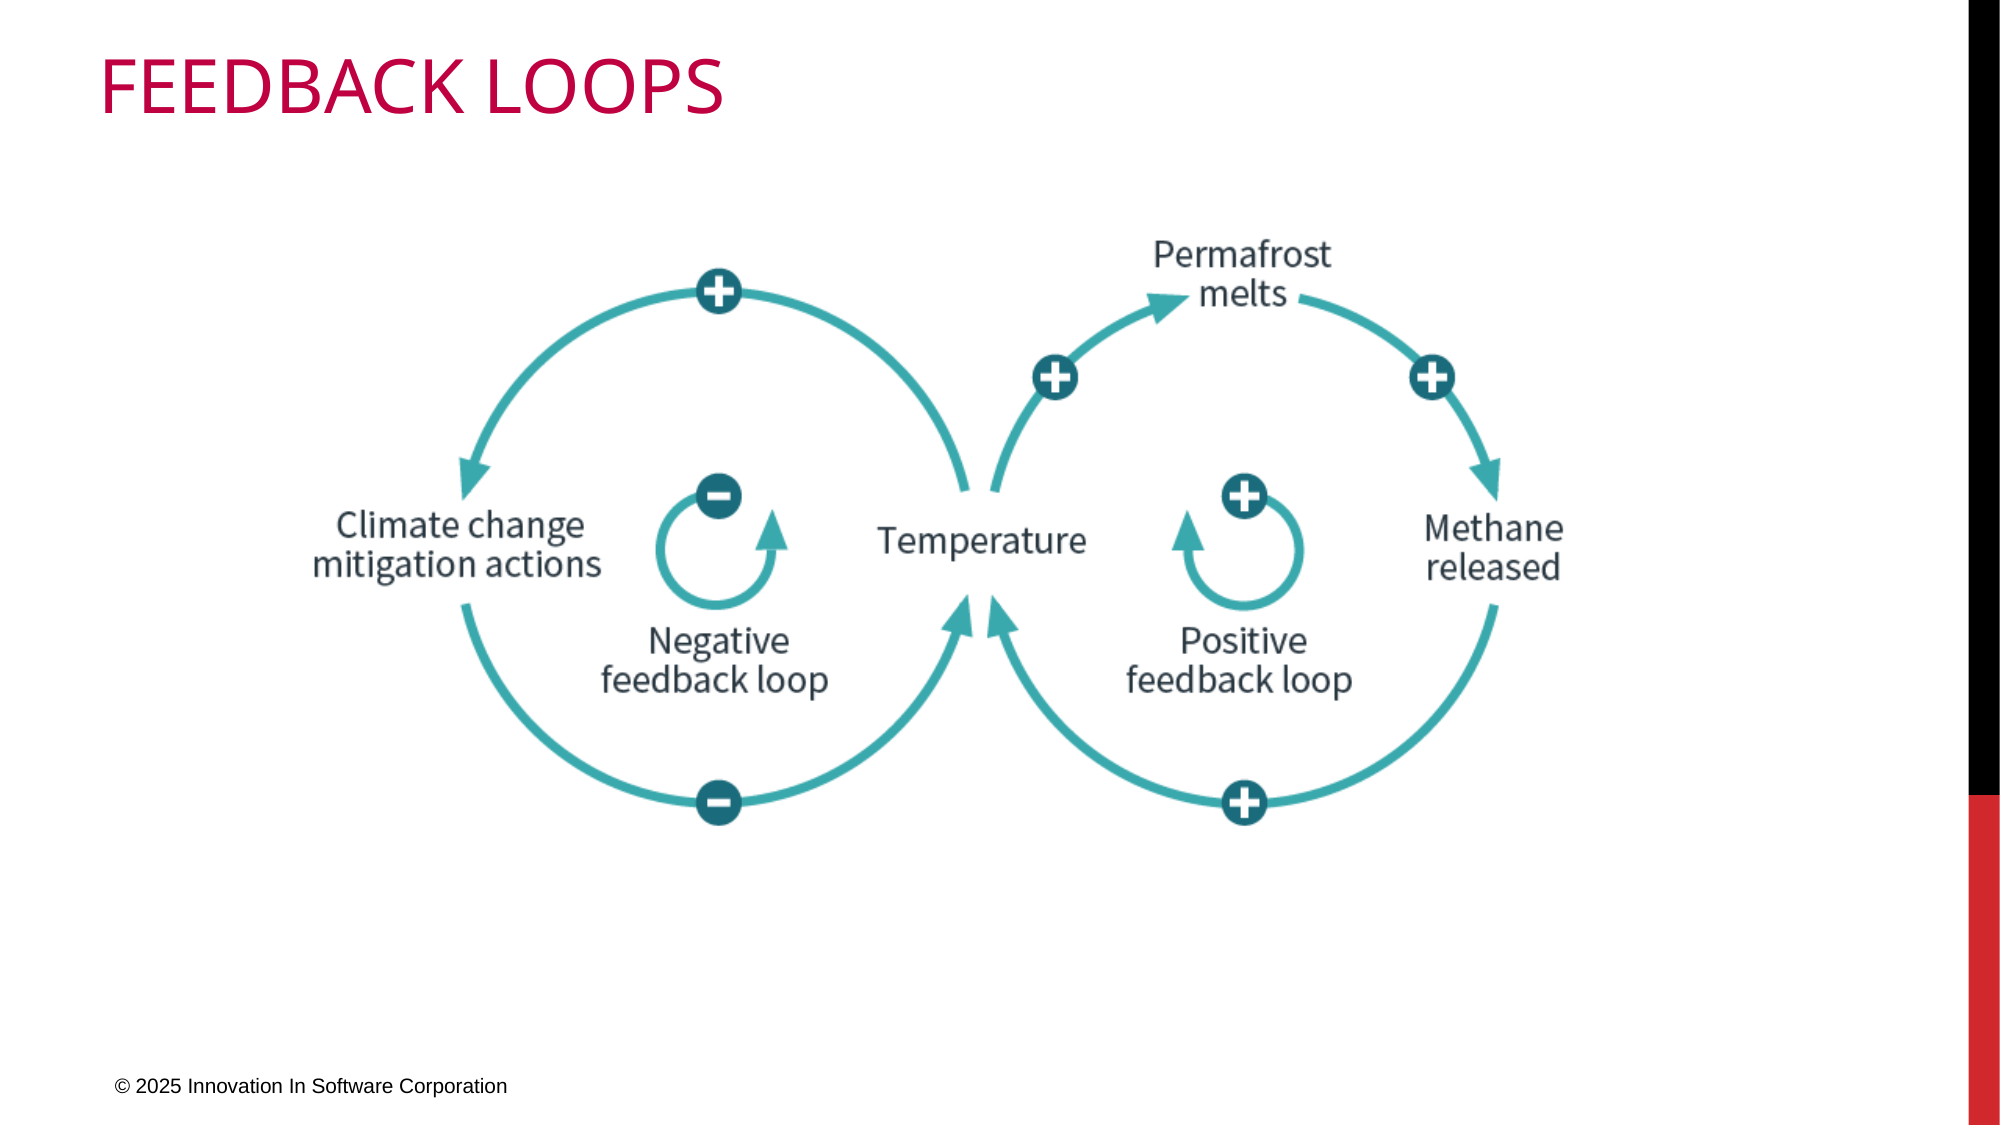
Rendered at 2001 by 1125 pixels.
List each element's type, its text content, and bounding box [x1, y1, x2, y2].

title Feedback loops [98, 0, 1770, 186]
footer © 2025 Innovation In Software Corporation [99, 1065, 850, 1112]
picture [304, 229, 1571, 837]
